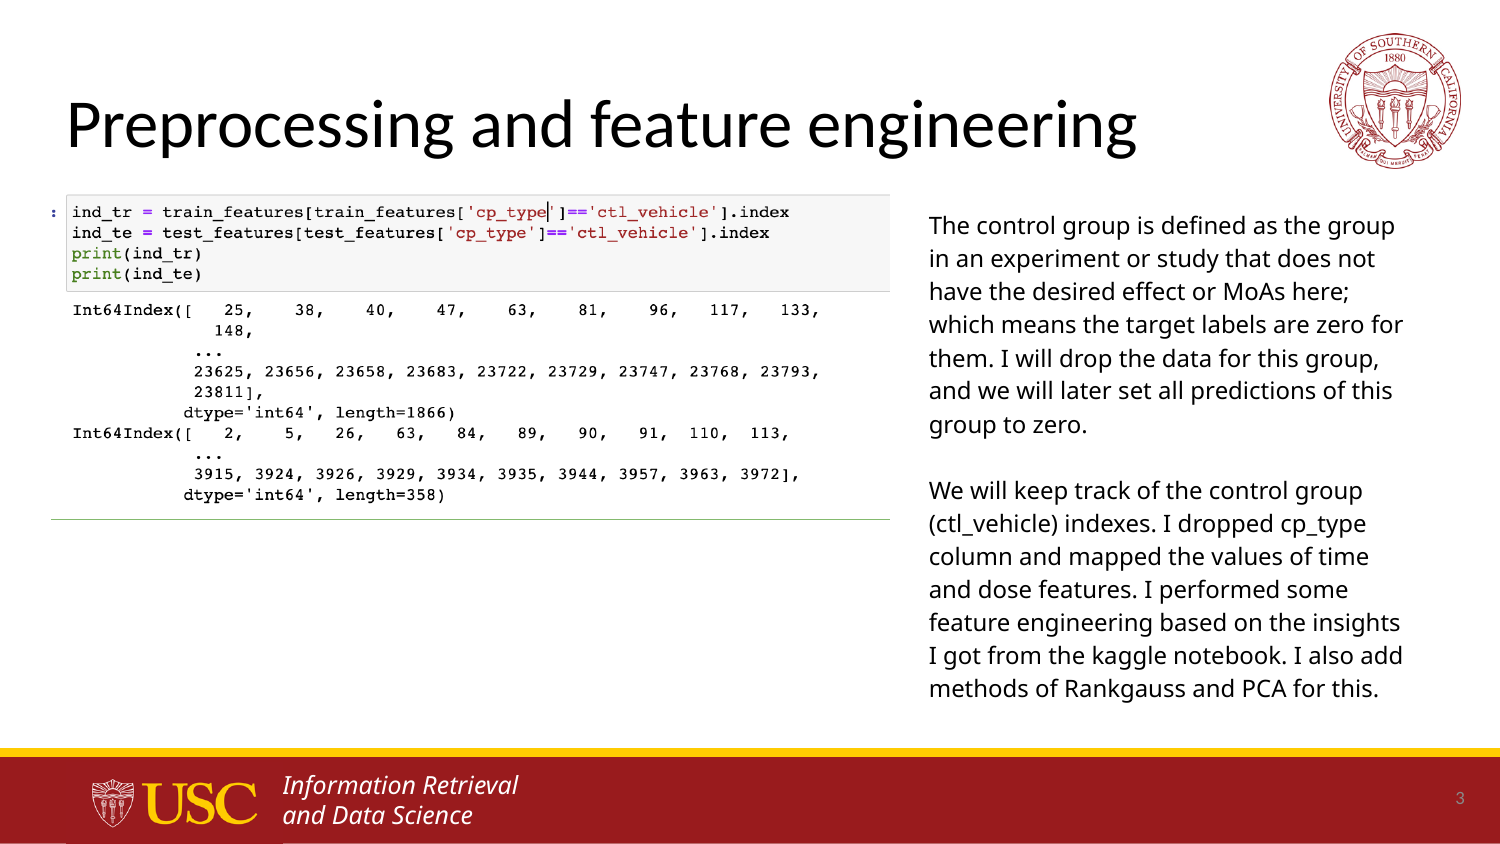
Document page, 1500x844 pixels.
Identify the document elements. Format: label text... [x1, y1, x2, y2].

title Preprocessing and feature engineering [51, 72, 1449, 167]
picture [66, 762, 283, 844]
picture [50, 188, 890, 521]
text_box The control group is defined as the group in an experiment or study that does not have the desired effect or MoAs here; which means the target labels are zero for them. I will drop the data for this group, and we will later set all predictions of this group to zero. We will keep track of the control group (ctl_vehicle) indexes. I dropped cp_type column and mapped the values of time and dose features. I performed some feature engineering based on the insights I got from the kaggle notebook. I also add methods of Rankgauss and PCA for this. [897, 191, 1449, 750]
slide_number ‹#› [1389, 764, 1480, 830]
picture [1329, 33, 1461, 169]
